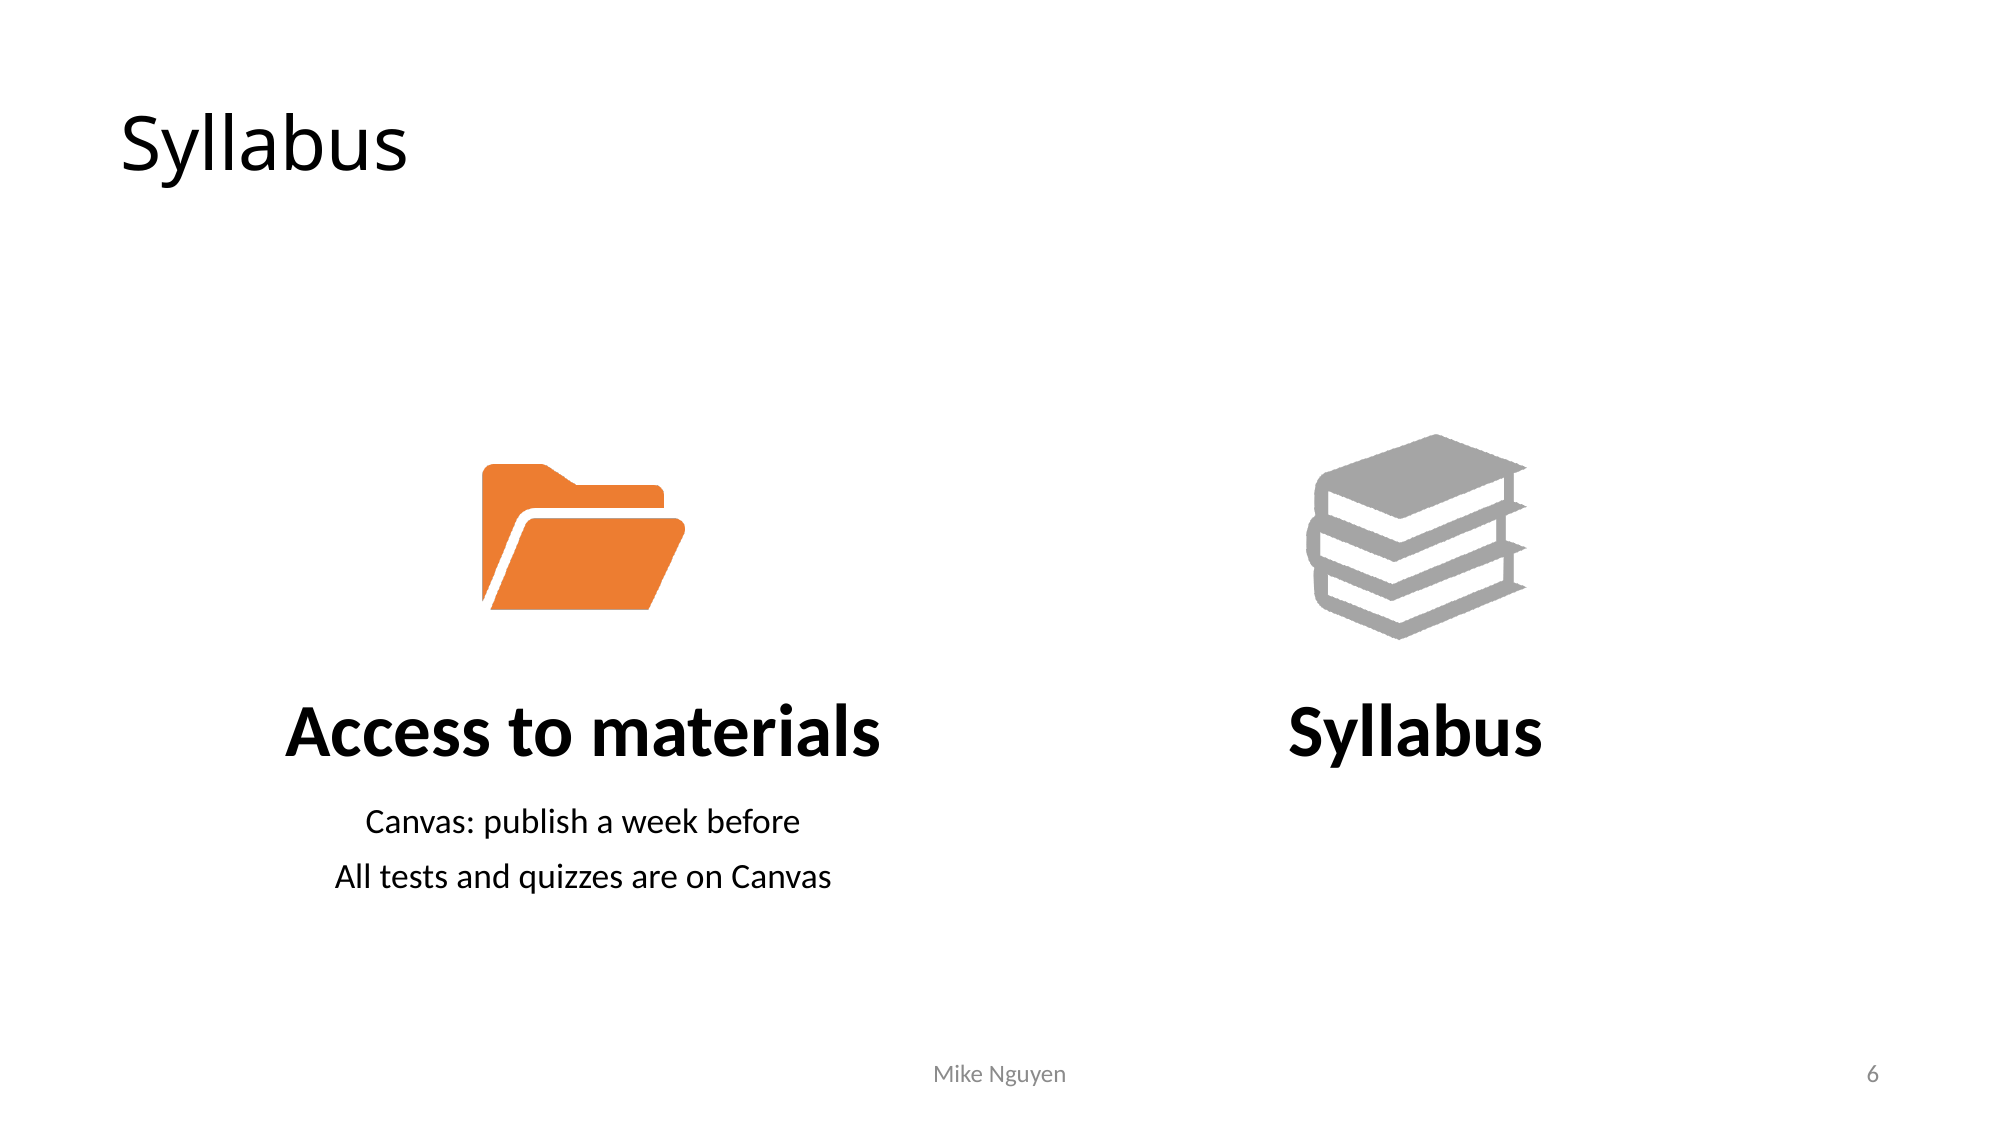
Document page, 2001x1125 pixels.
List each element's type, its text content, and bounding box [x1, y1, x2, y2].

slide_number 6 [1444, 1042, 1895, 1103]
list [137, 299, 1863, 1014]
title Syllabus [105, 52, 1895, 240]
footer Mike Nguyen [662, 1042, 1338, 1103]
